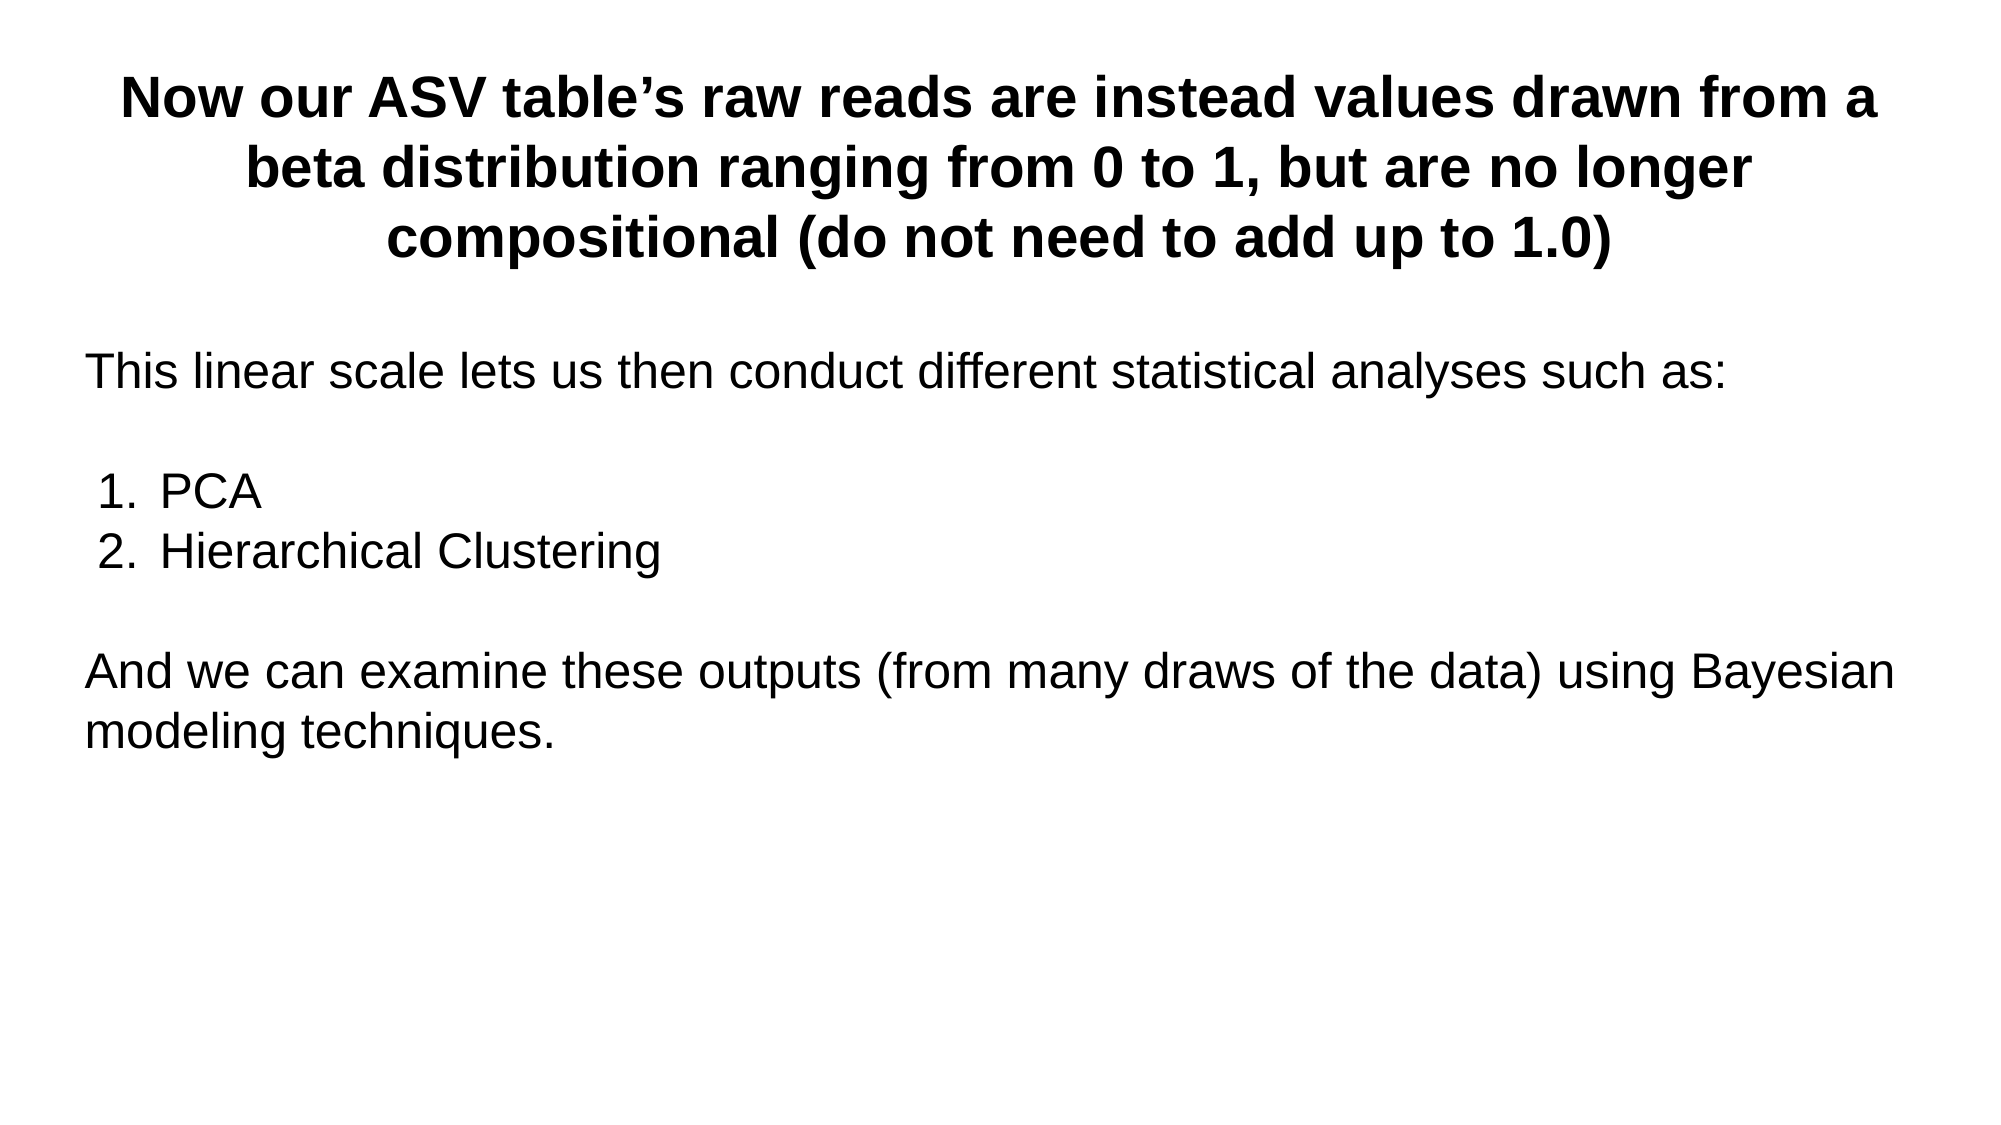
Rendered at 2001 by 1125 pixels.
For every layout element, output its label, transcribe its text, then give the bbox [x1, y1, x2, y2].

text_box Now our ASV table’s raw reads are instead values drawn from a beta distribution ranging from 0 to 1, but are no longer compositional (do not need to add up to 1.0) This linear scale lets us then conduct different statistical analyses such as: PCA Hierarchical Clustering And we can examine these outputs (from many draws of the data) using Bayesian modeling techniques. [69, 43, 1931, 834]
